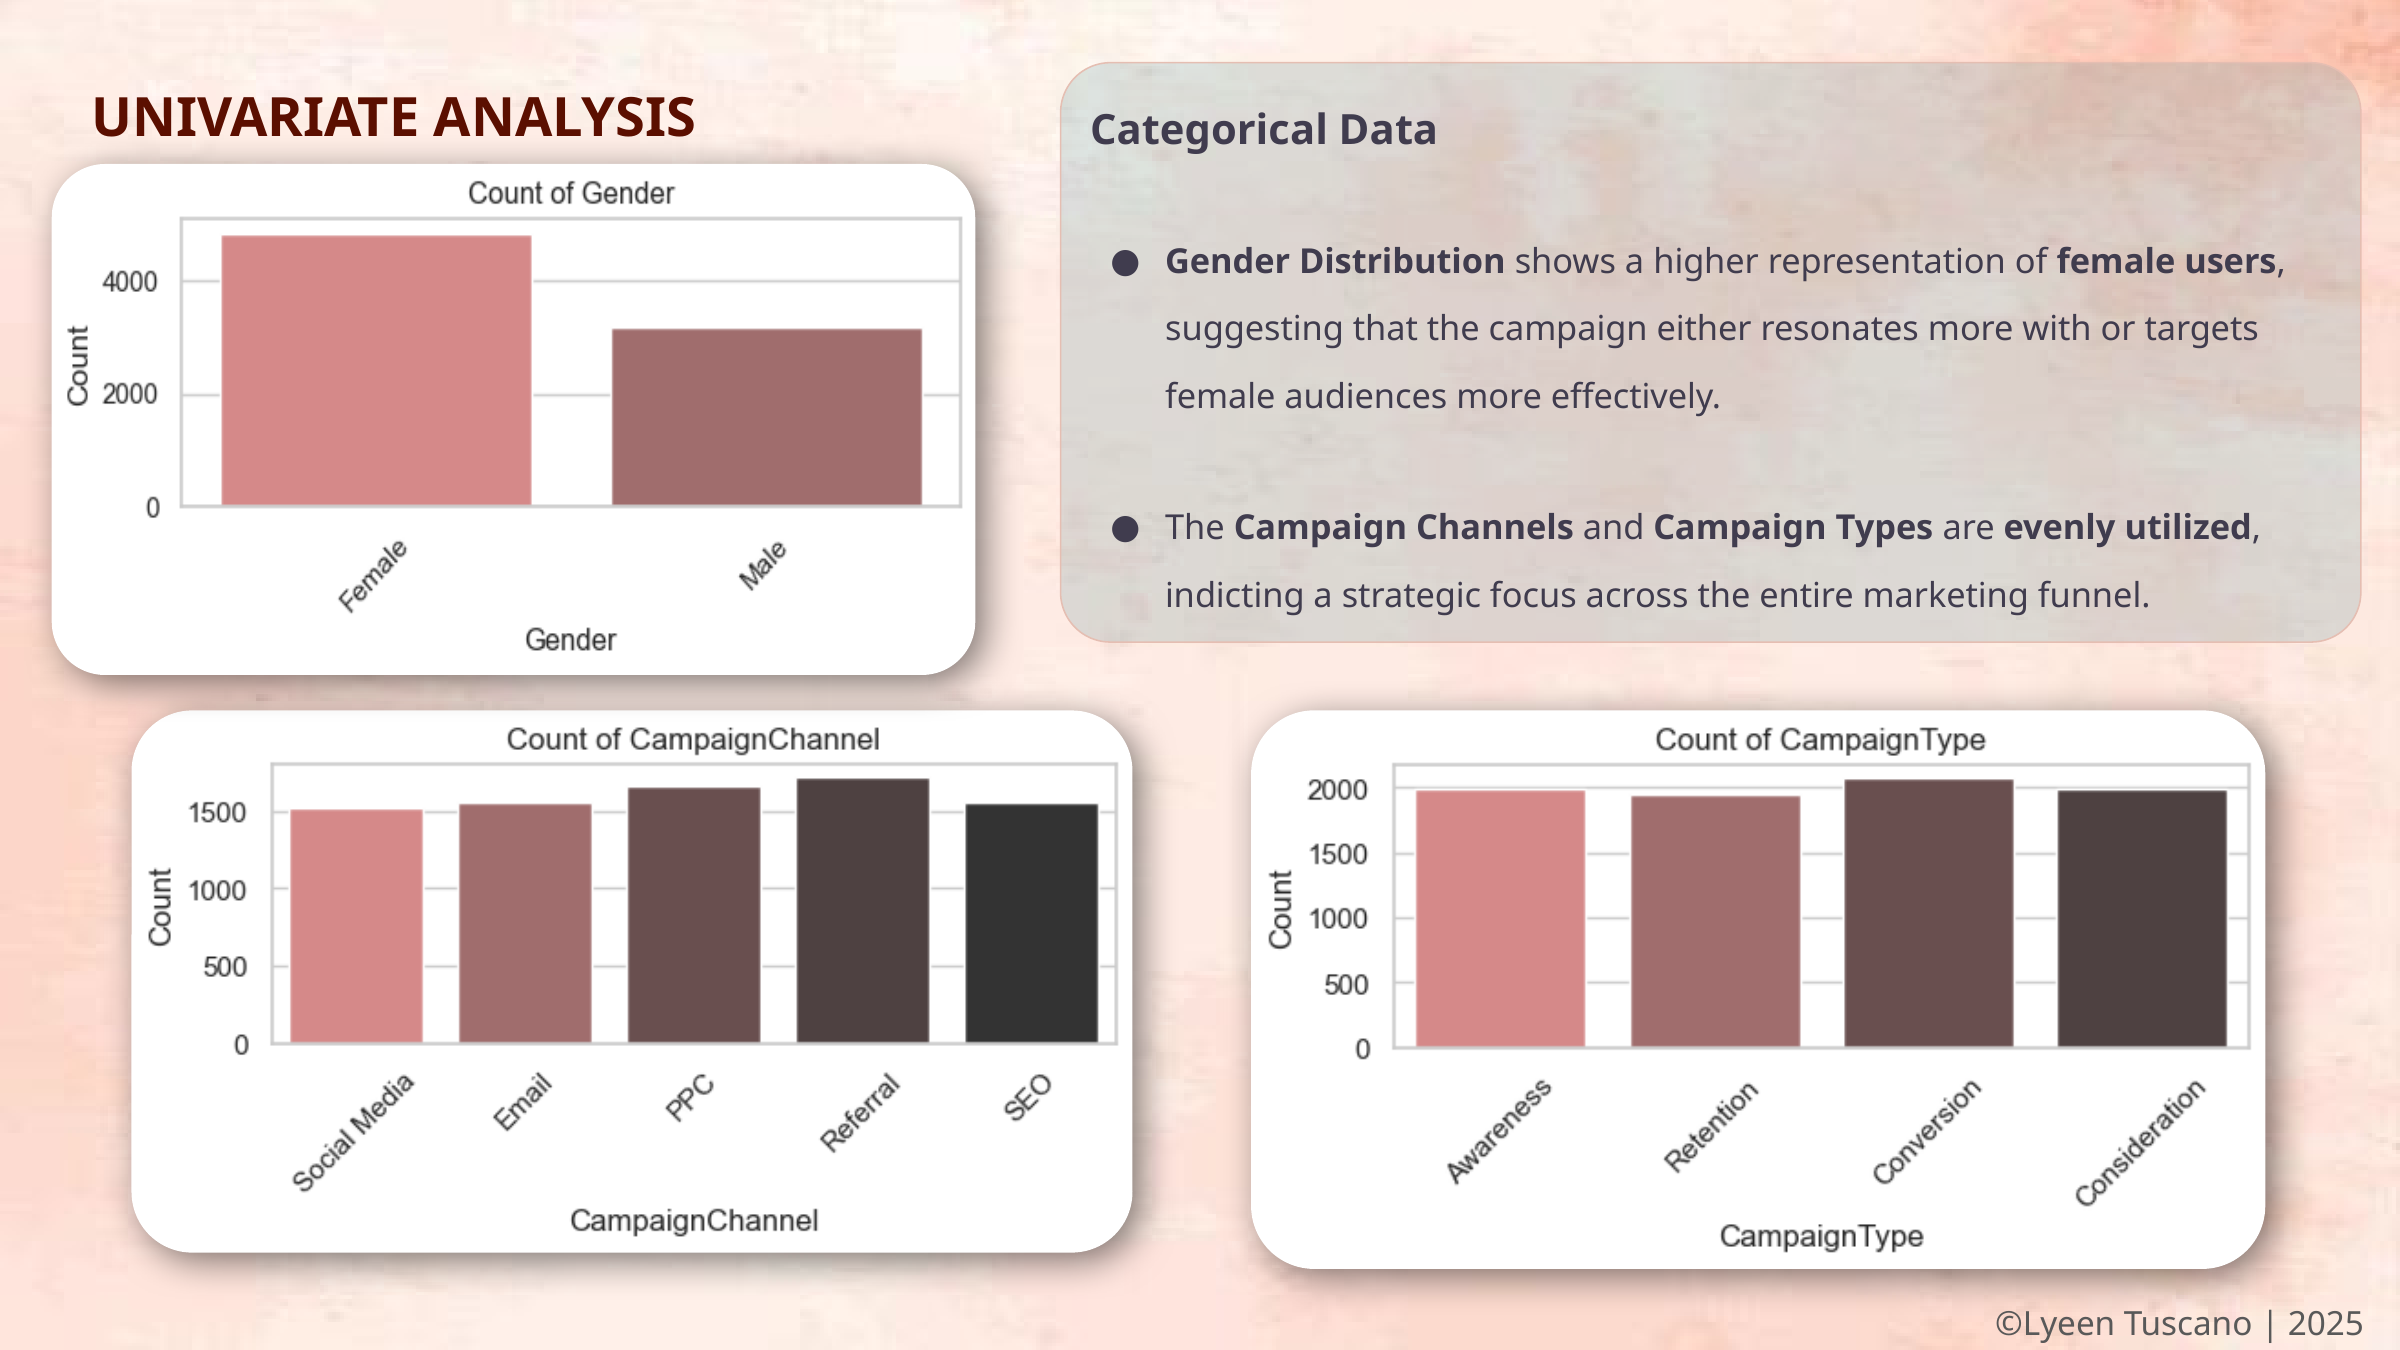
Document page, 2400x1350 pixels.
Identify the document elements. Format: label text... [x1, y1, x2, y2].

text_box UNIVARIATE ANALYSIS [76, 50, 951, 157]
picture [0, 0, 2400, 1350]
text_box Categorical Data Gender Distribution shows a higher representation of female users, suggesting that the campaign either resonates more with or targets female audiences more effectively. The Campaign Channels and Campaign Types are evenly utilized, indicting a strategic focus across the entire marketing funnel. [1060, 62, 2361, 643]
